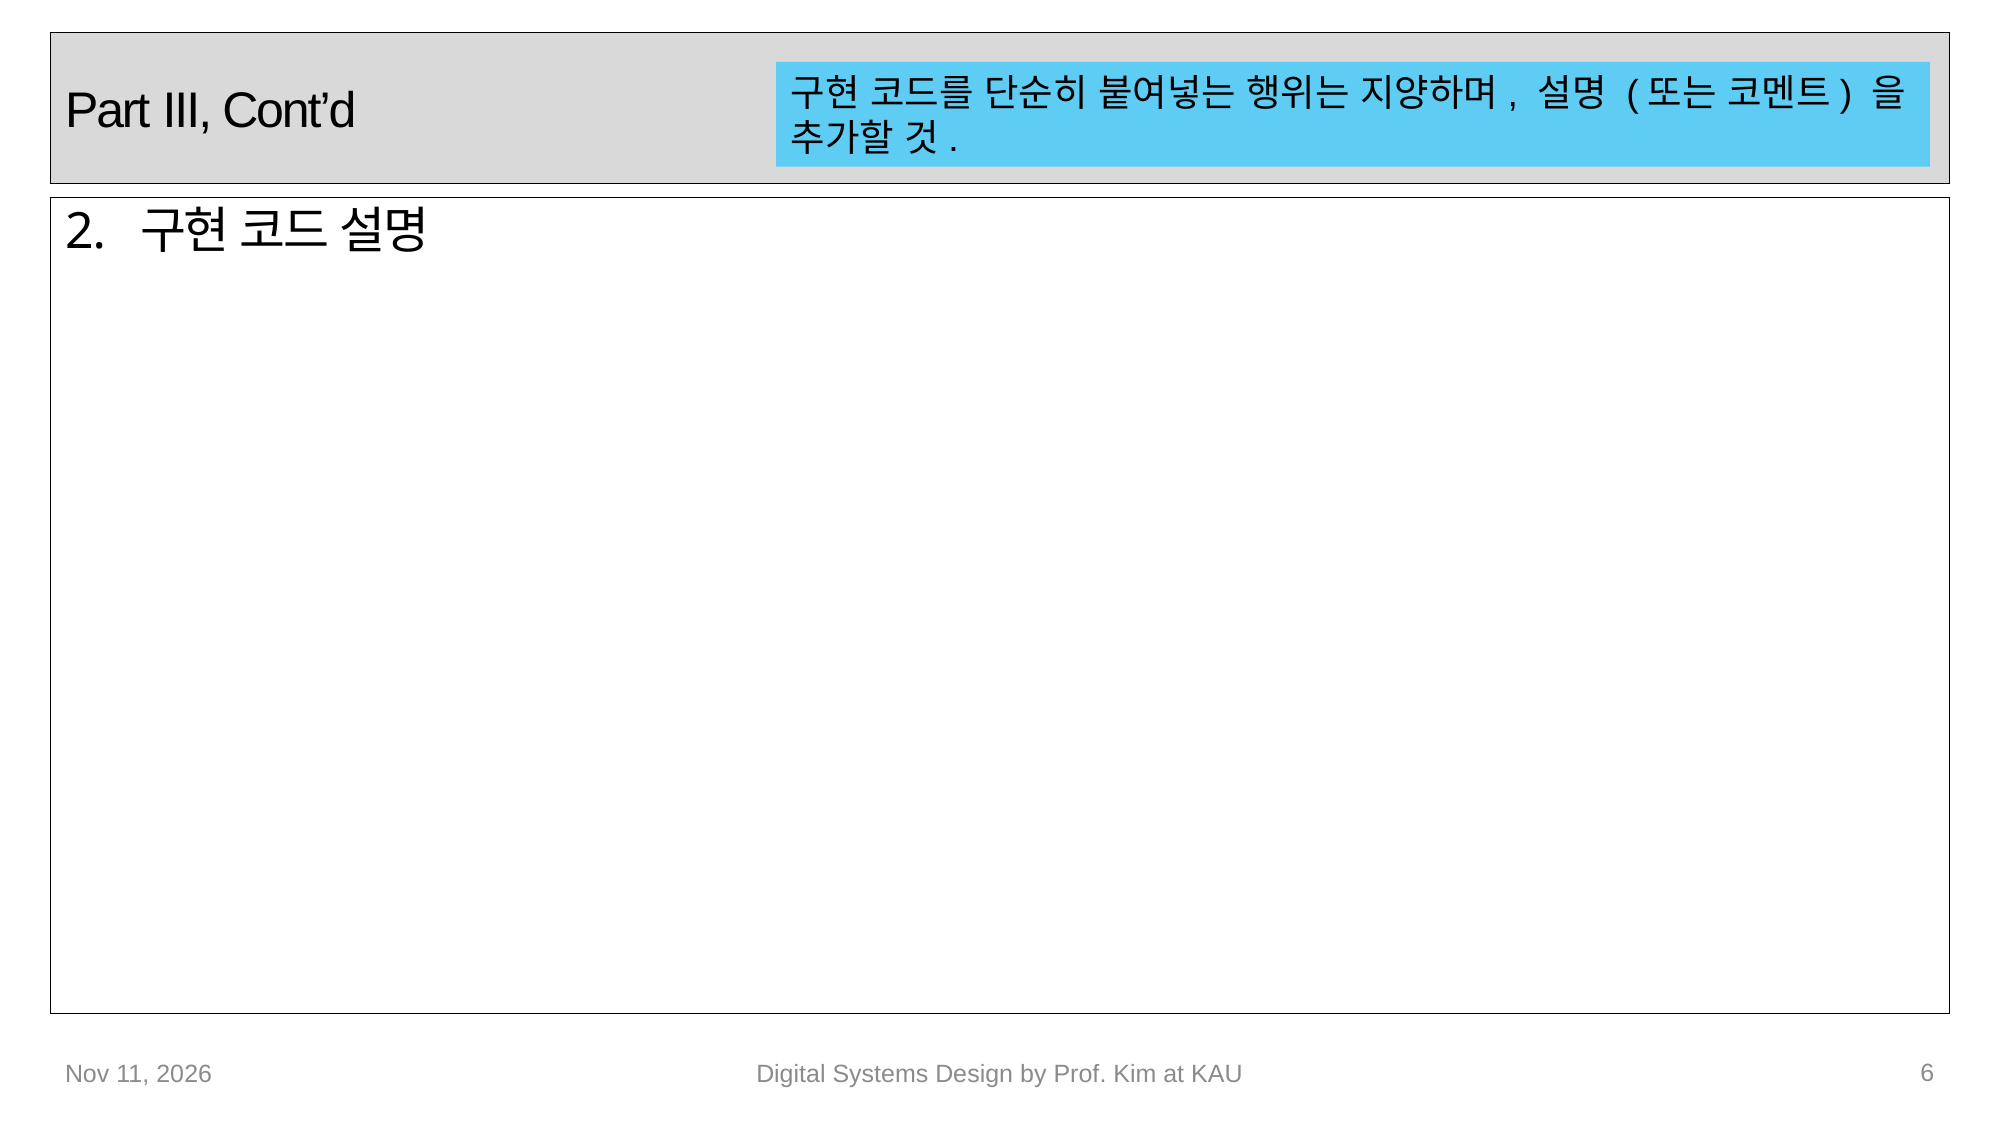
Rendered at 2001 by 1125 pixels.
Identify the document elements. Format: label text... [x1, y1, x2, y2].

title Part III, Cont’d [50, 32, 1950, 184]
slide_number 7-Oct-22 [50, 1042, 500, 1103]
slide_number 6 [1493, 1041, 1950, 1102]
text_box 구현 코드를 단순히 붙여넣는 행위는 지양하며, 설명 (또는 코멘트) 을 추가할 것. [776, 61, 1930, 167]
footer Digital Systems Design by Prof. Kim at KAU [662, 1042, 1338, 1103]
list 구현 코드 설명 [50, 197, 1950, 1014]
